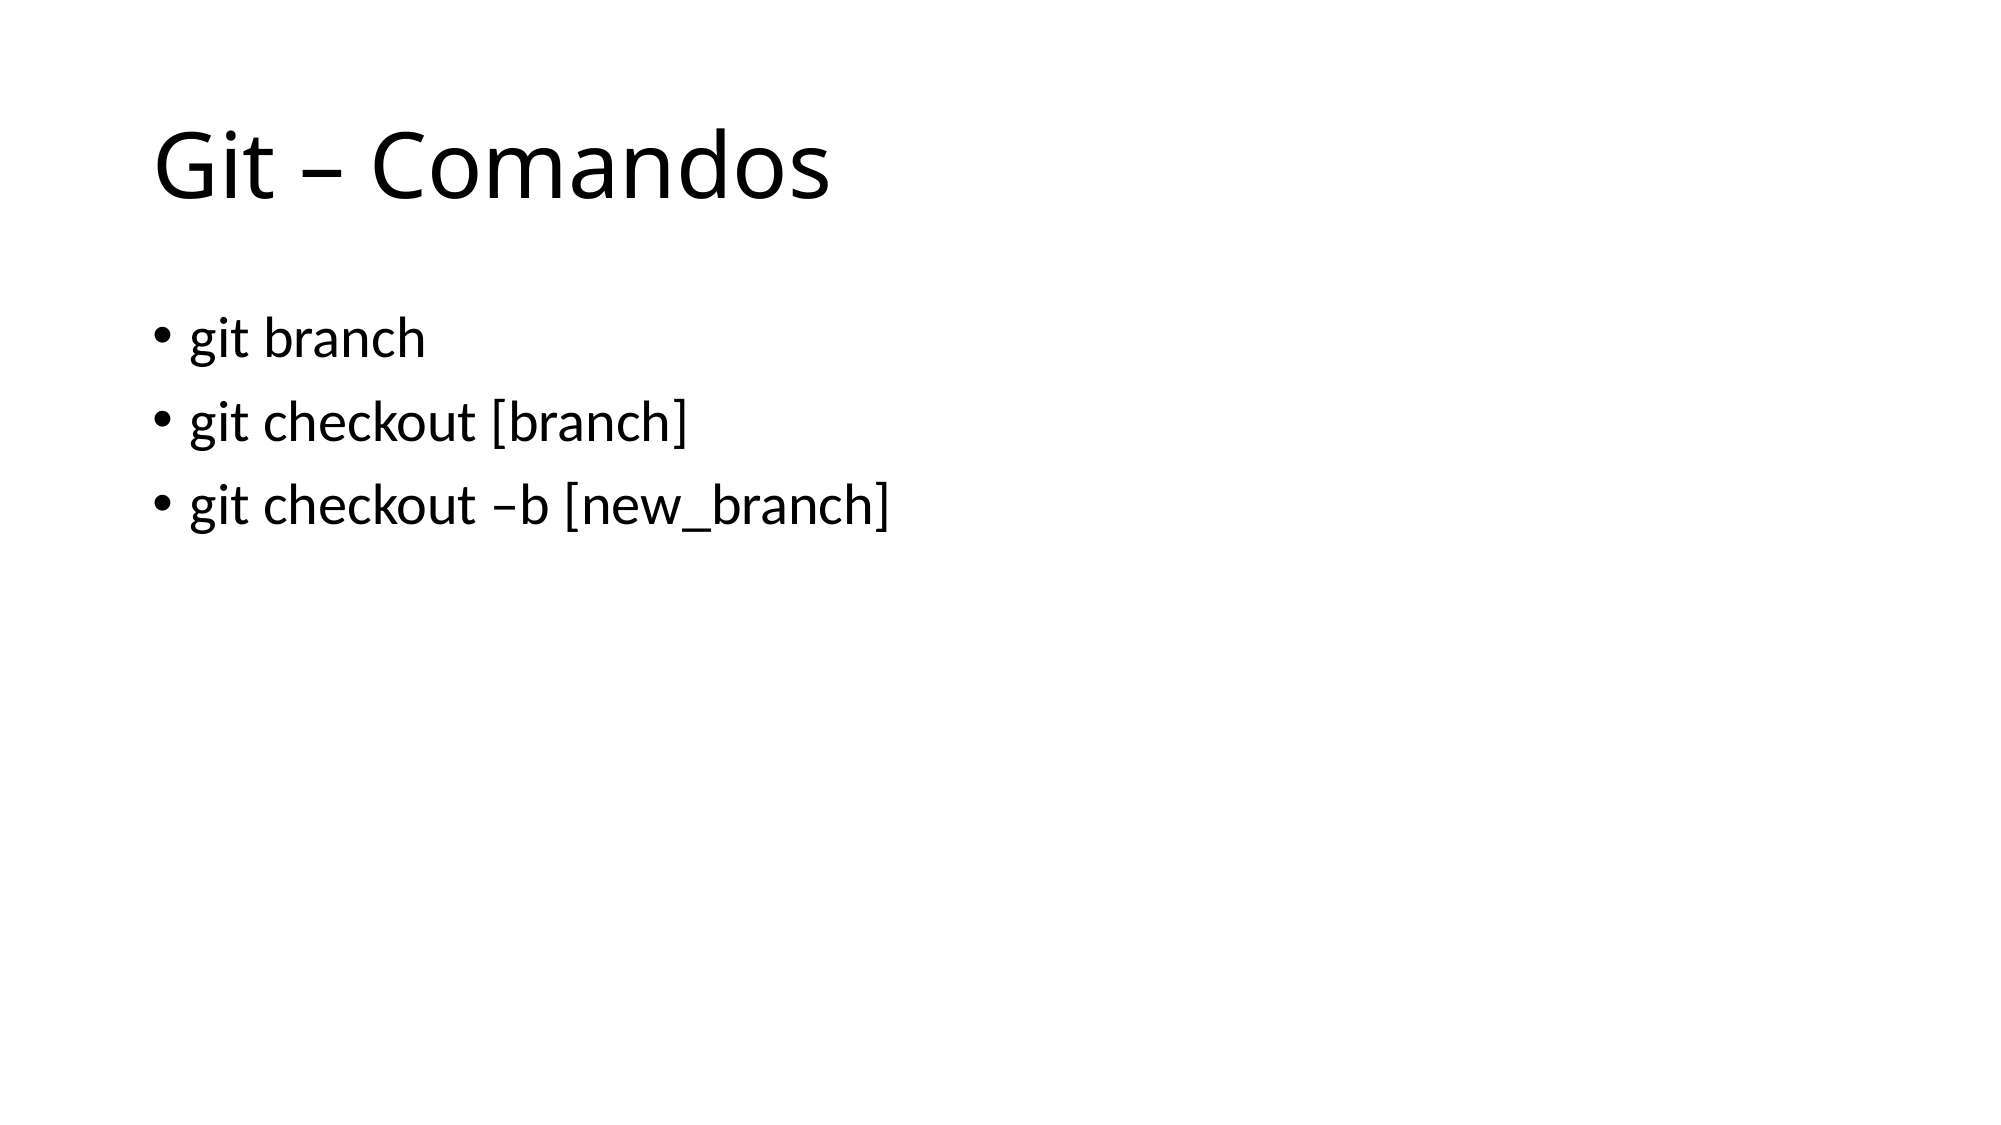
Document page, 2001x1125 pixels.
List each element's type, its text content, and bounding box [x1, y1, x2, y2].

title Git – Comandos [137, 59, 1863, 278]
list git branch git checkout [branch] git checkout –b [new_branch] [137, 299, 1863, 1014]
